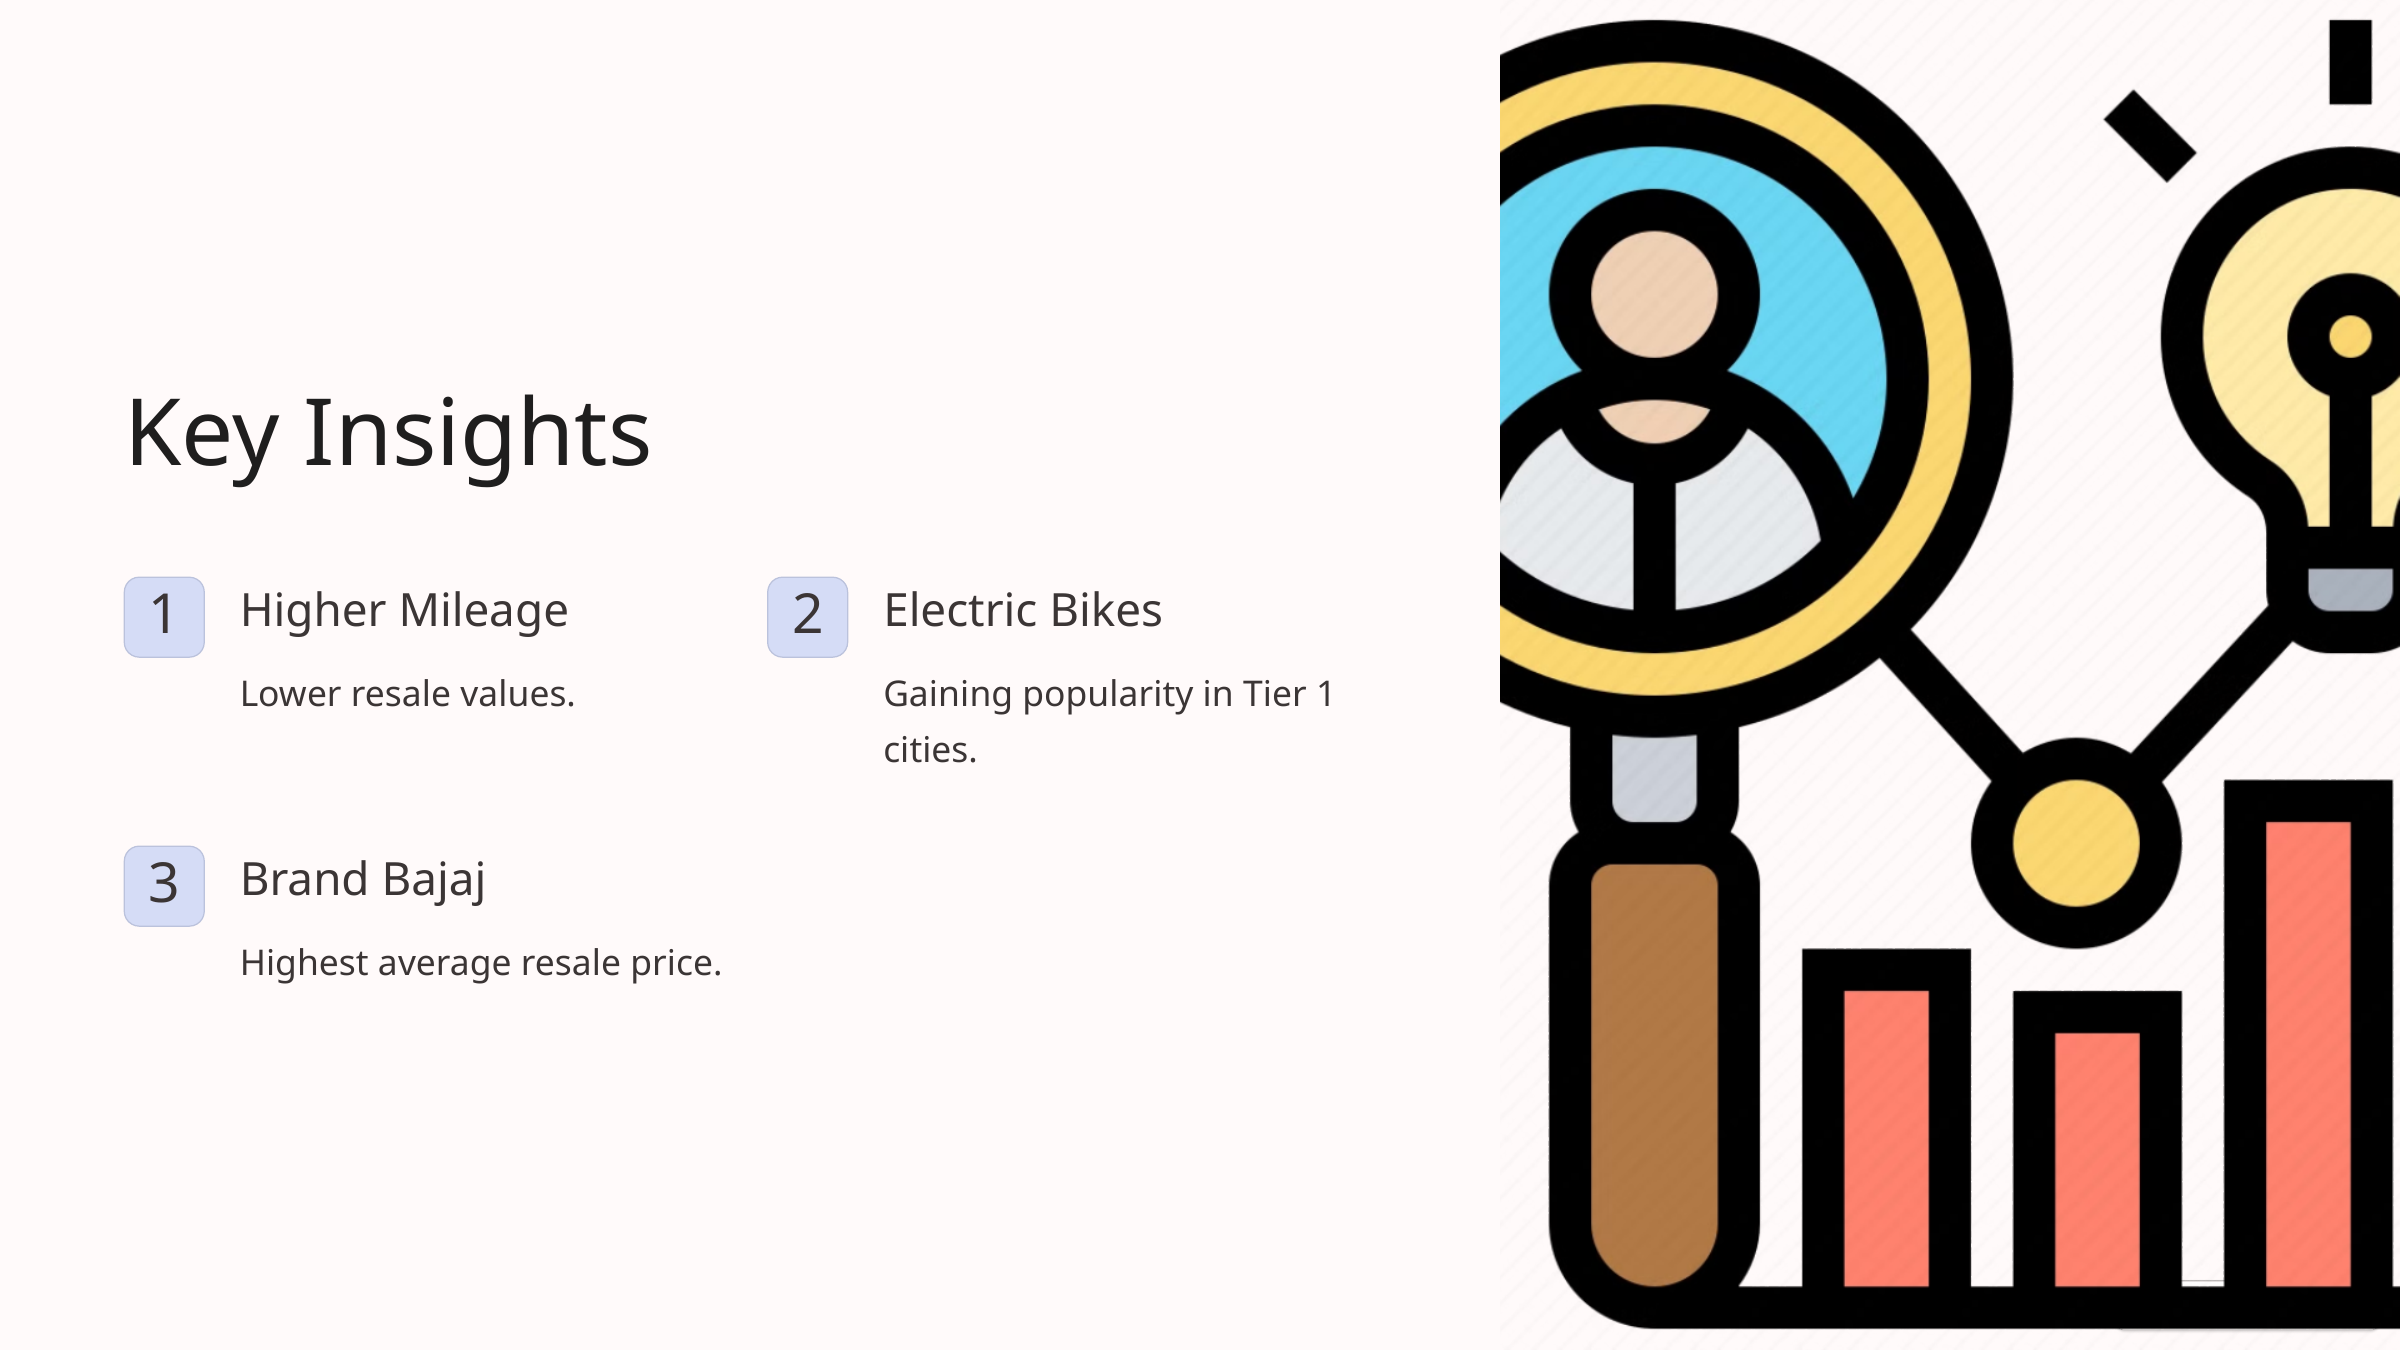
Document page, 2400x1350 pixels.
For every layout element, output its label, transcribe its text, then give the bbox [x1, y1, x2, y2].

text_box [767, 577, 848, 658]
text_box [124, 846, 205, 927]
picture [1499, 0, 2400, 1350]
text_box Gaining popularity in Tier 1 cities. [883, 656, 1376, 771]
text_box 2 [790, 589, 825, 646]
text_box [124, 577, 205, 658]
text_box 1 [153, 589, 176, 646]
text_box Highest average resale price. [239, 926, 1376, 983]
text_box Higher Mileage [239, 577, 708, 636]
text_box Lower resale values. [239, 657, 733, 714]
text_box Key Insights [124, 367, 1060, 484]
text_box 3 [147, 858, 182, 915]
text_box Electric Bikes [883, 577, 1351, 636]
text_box Brand Bajaj [239, 846, 708, 905]
